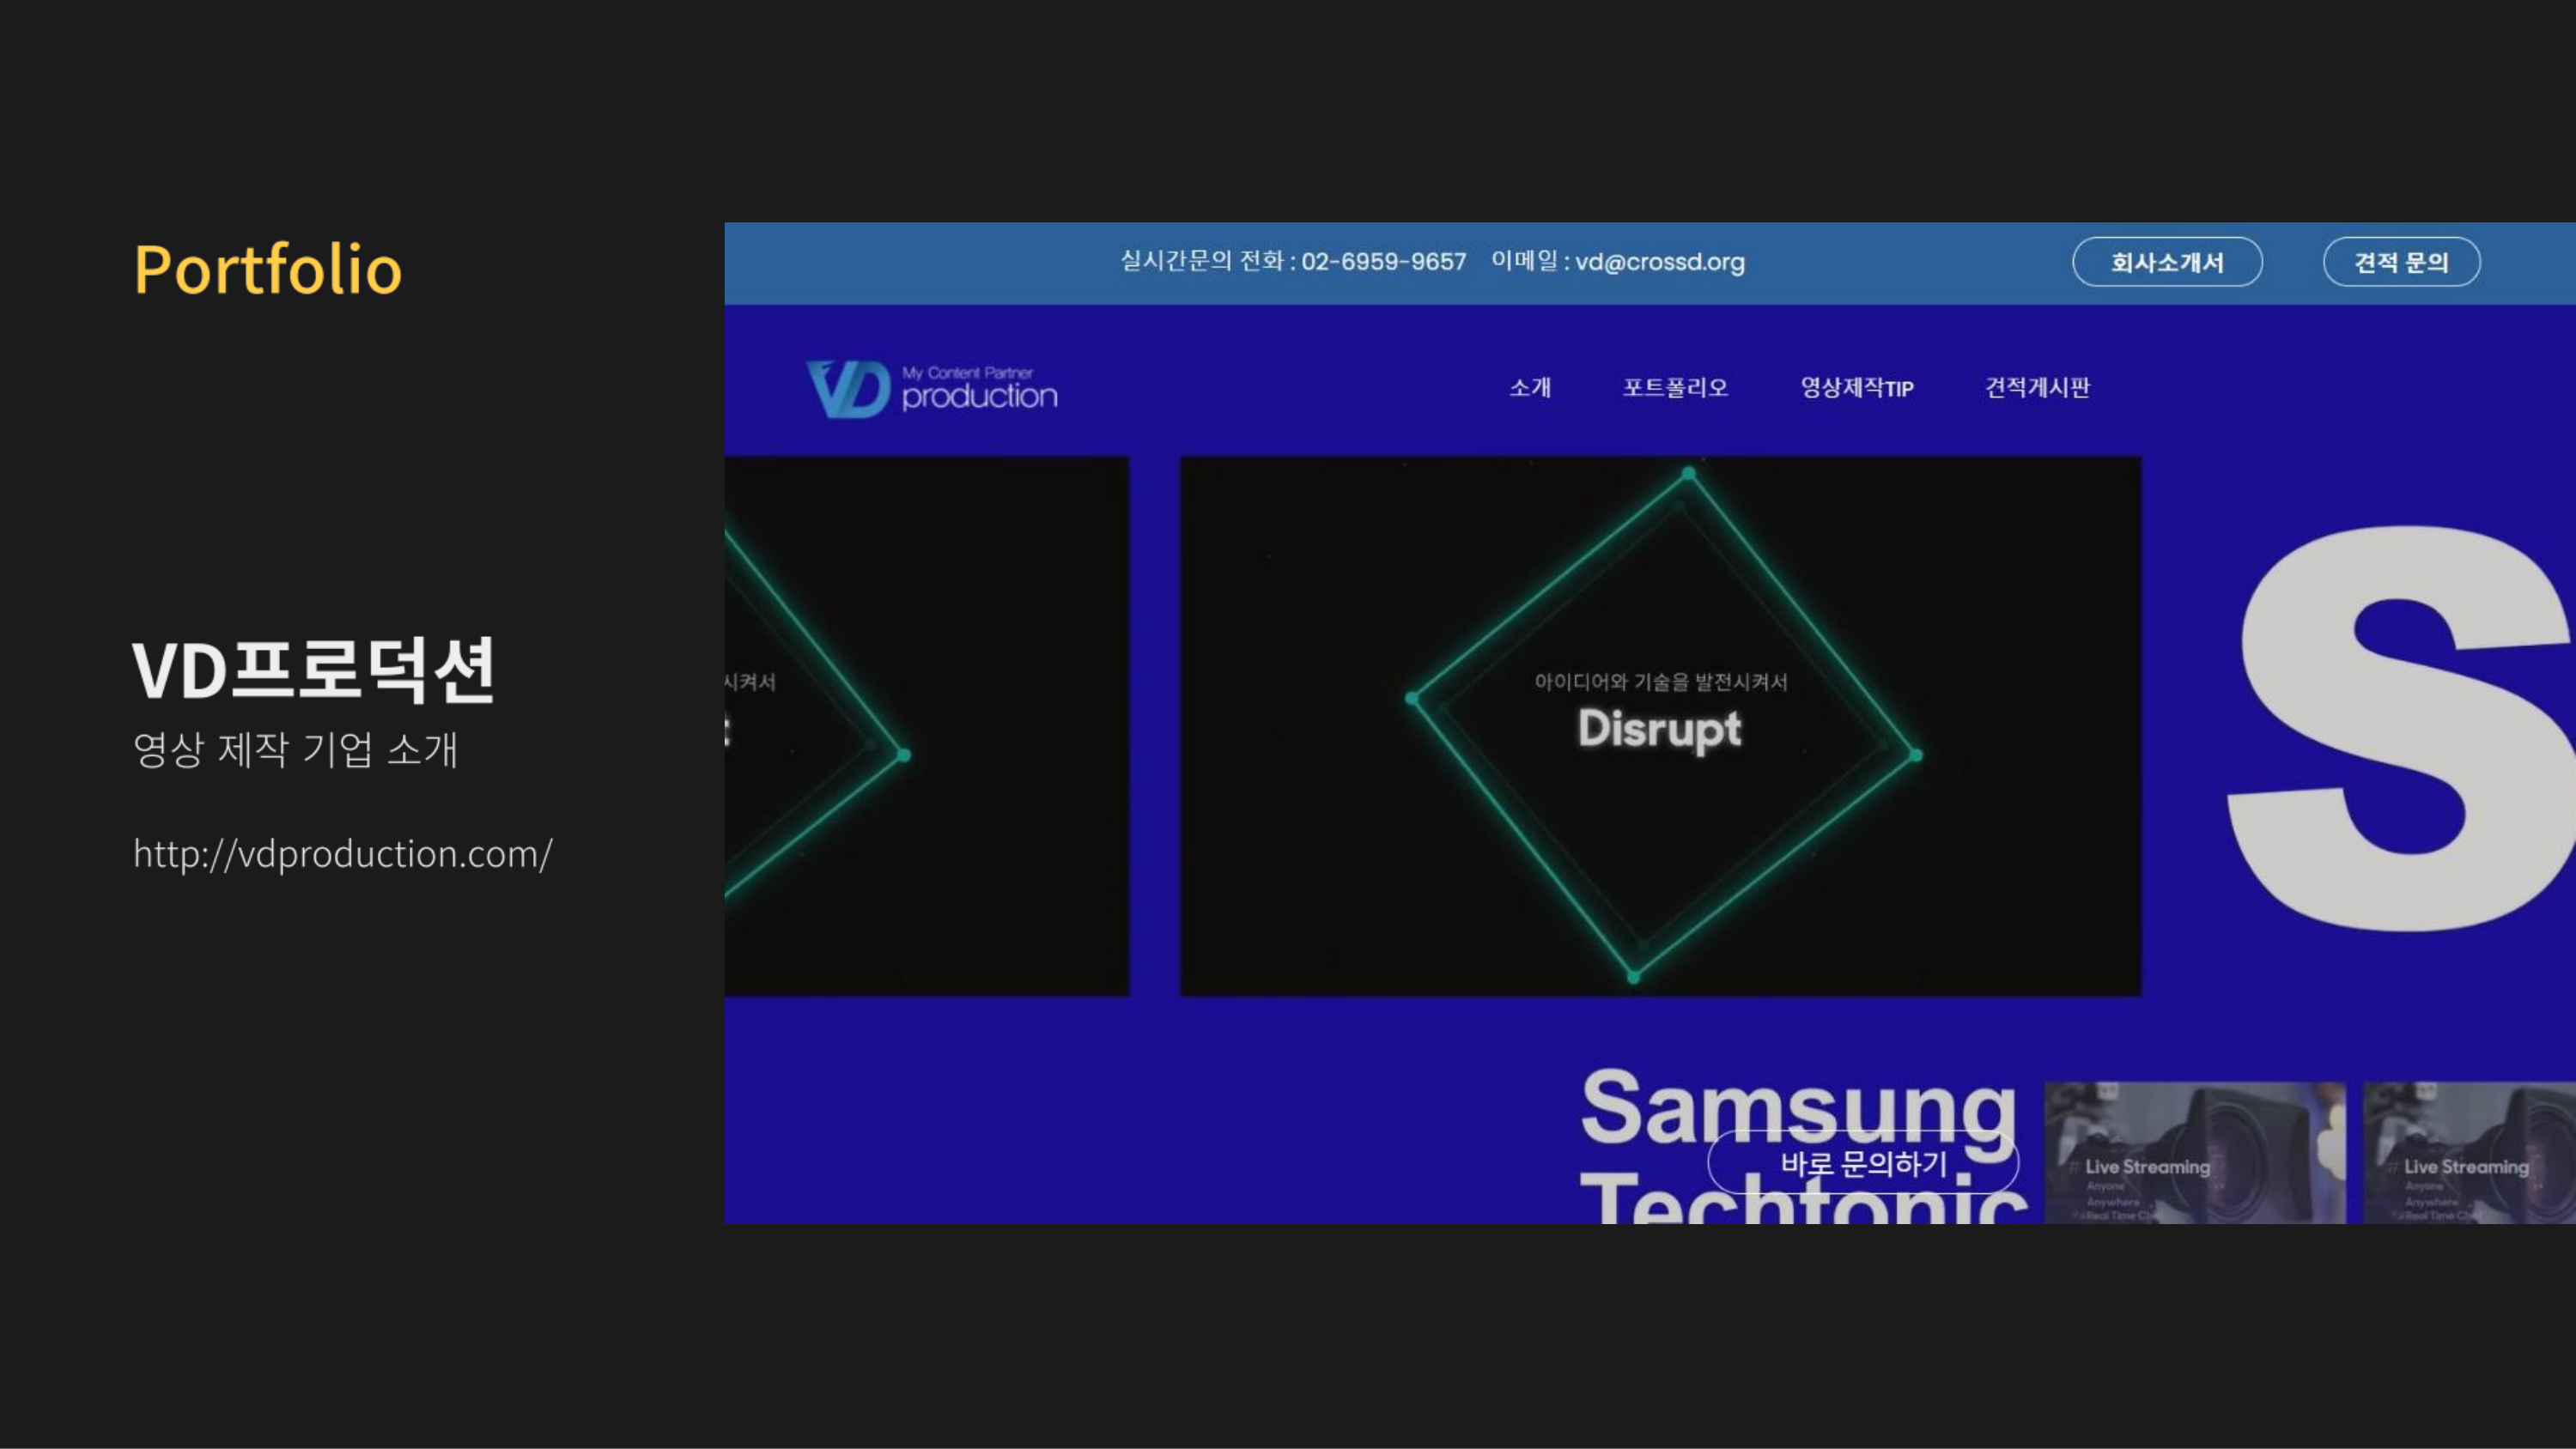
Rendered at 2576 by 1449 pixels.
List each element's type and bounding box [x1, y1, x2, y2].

picture [109, 185, 471, 371]
picture [119, 806, 594, 918]
text_box [0, 0, 2576, 1449]
text_box [108, 578, 559, 815]
picture [724, 222, 2576, 1225]
